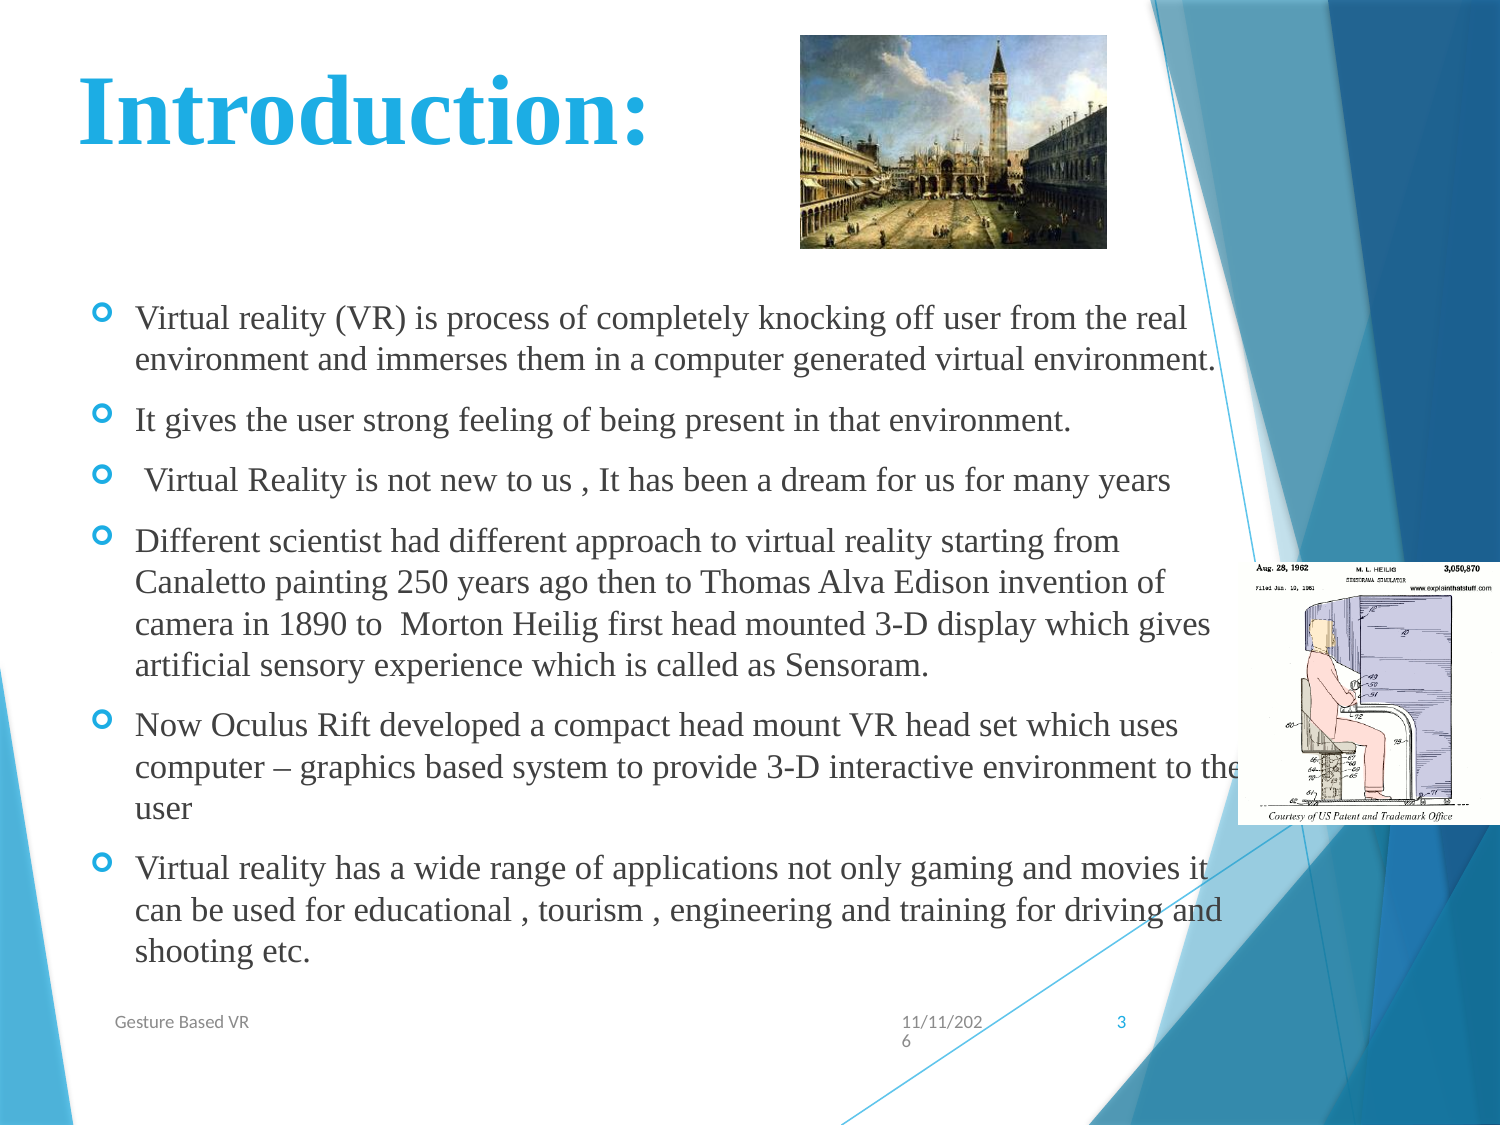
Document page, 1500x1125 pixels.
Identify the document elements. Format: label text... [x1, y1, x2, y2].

title Introduction: [1109, 37, 1413, 225]
slide_number 3 [1057, 991, 1142, 1051]
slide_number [886, 991, 999, 1051]
picture [799, 35, 1107, 249]
title Introduction: [62, 37, 796, 225]
list Virtual reality (VR) is process of completely knocking off user from the real environment and immerses them in a computer generated virtual environment. It gives the user strong feeling of being present in that environment. Virtual Reality is not new to us , It has been a dream for us for many years Different scientist had different approach to virtual reality starting from Canaletto painting 250 years ago then to Thomas Alva Edison invention of camera in 1890 to Morton Heilig first head mounted 3-D display which gives artificial sensory experience which is called as Sensoram. Now Oculus Rift developed a compact head mount VR head set which uses computer – graphics based system to provide 3-D interactive environment to the user Virtual reality has a wide range of applications not only gaming and movies it can be used for educational , tourism , engineering and training for driving and shooting etc. [75, 287, 1263, 991]
picture [1237, 561, 1500, 825]
footer Gesture Based VR [99, 991, 859, 1051]
